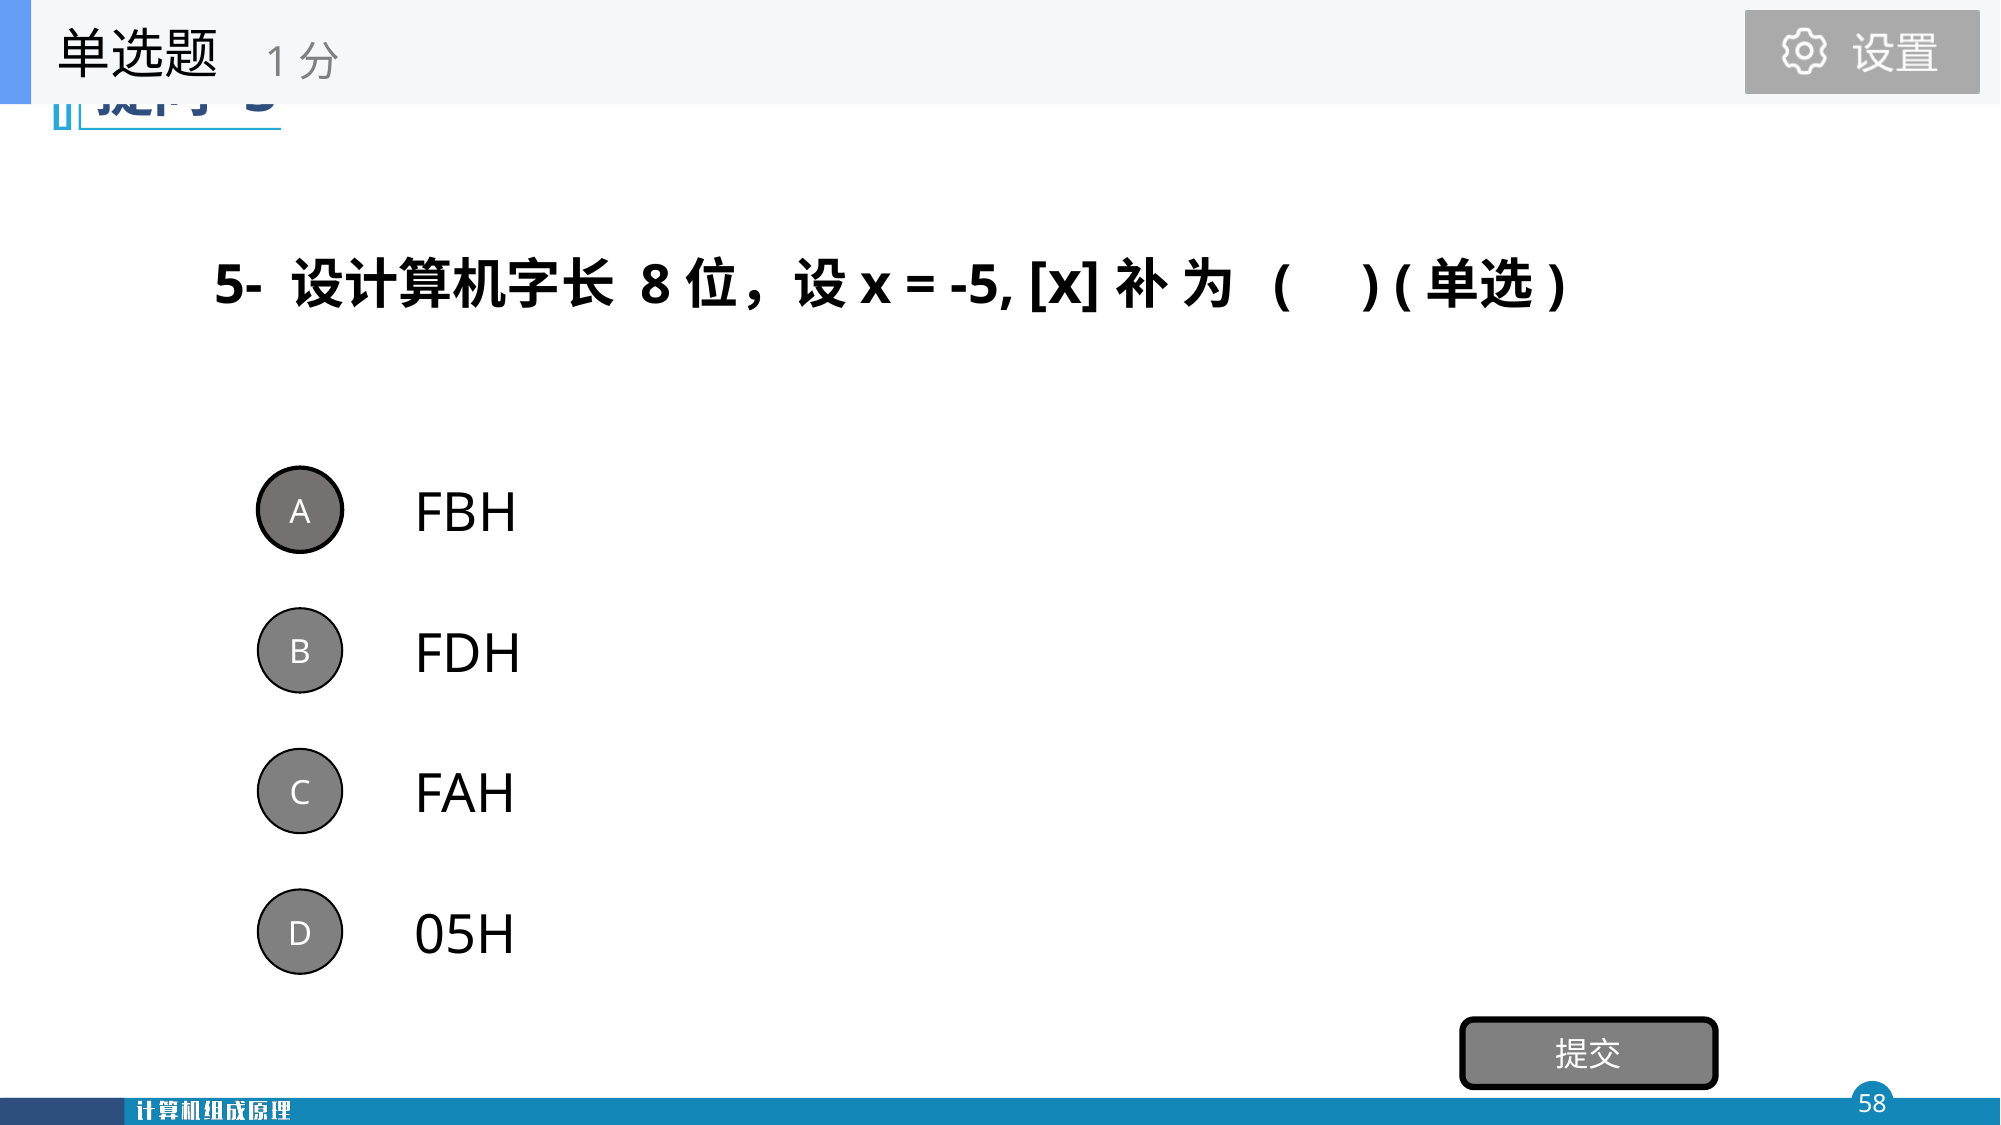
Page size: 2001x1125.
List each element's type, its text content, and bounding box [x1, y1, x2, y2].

text_box 5- 设计算机字长 8位，设x = -5, [x]补 为 ( ) (单选) [199, 237, 1834, 323]
text_box 提交 [1461, 1018, 1717, 1089]
text_box D [256, 888, 344, 975]
text_box FBH [399, 469, 552, 550]
text_box A [256, 466, 344, 553]
text_box 05H [399, 891, 552, 972]
text_box FDH [399, 610, 559, 691]
picture [1745, 10, 1980, 94]
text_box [0, 0, 2000, 105]
text_box FAH [399, 751, 552, 831]
text_box [59, 200, 1785, 1125]
text_box B [256, 607, 344, 694]
title 提问-3 [80, 105, 1805, 144]
text_box C [256, 747, 344, 835]
